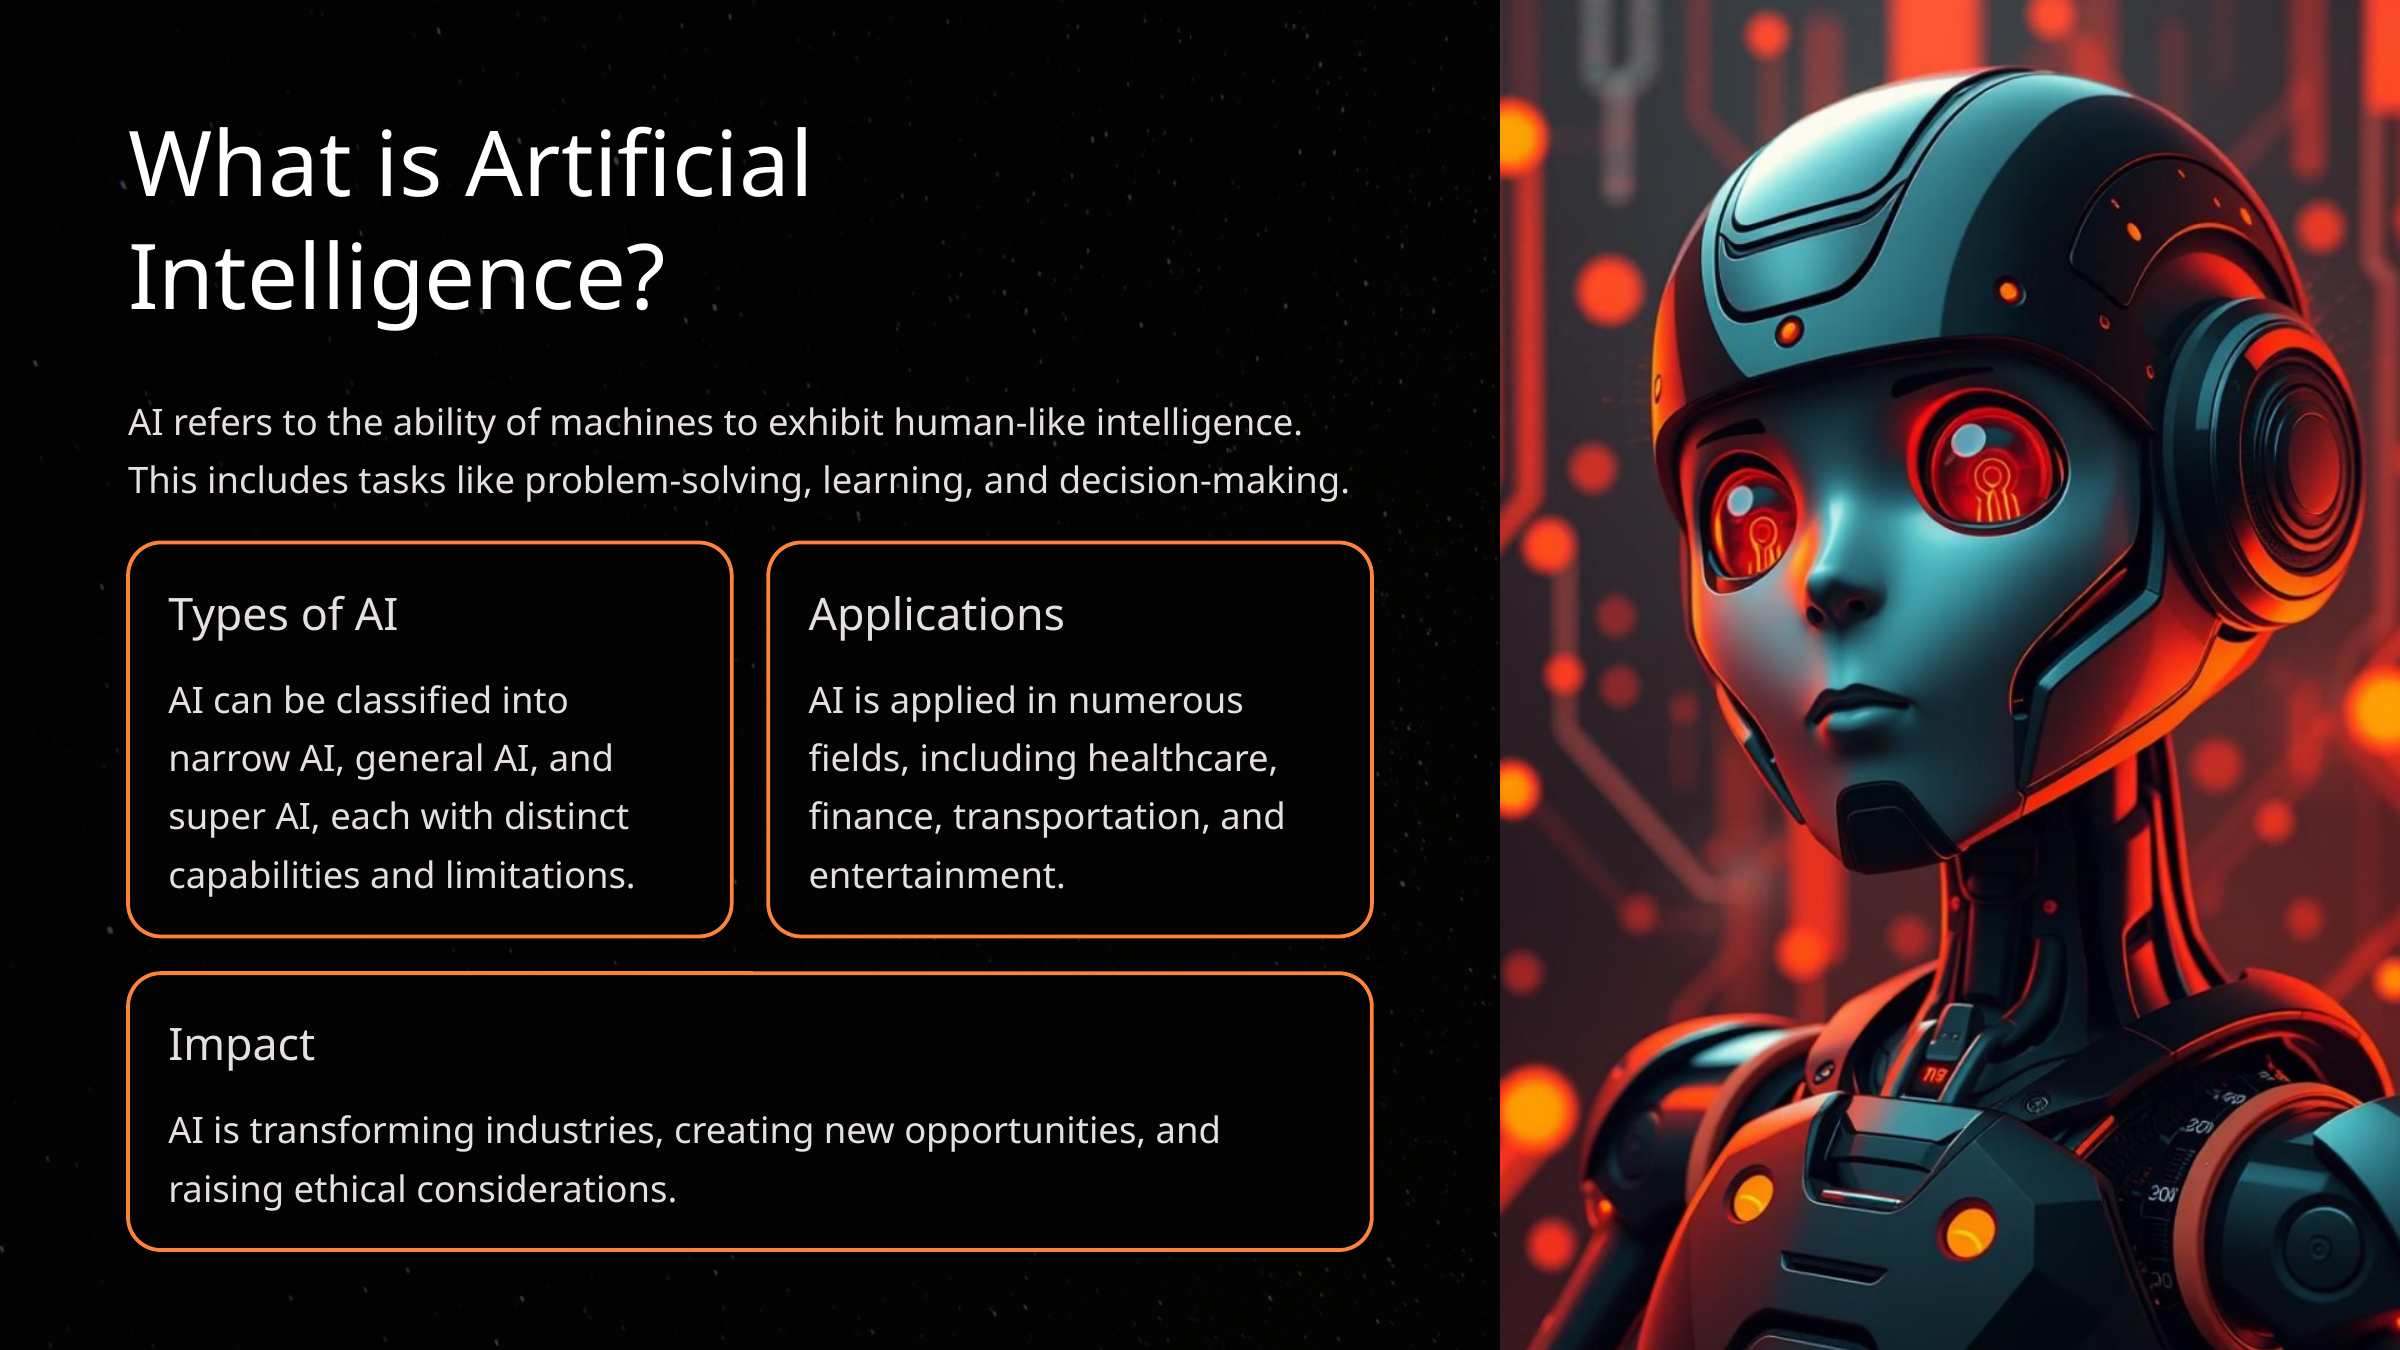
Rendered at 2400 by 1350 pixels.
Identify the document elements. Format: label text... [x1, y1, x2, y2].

text_box Types of AI [168, 582, 626, 640]
picture [0, 0, 2400, 1350]
text_box [768, 542, 1372, 937]
text_box AI is applied in numerous fields, including healthcare, finance, transportation, and entertainment. [808, 661, 1332, 897]
text_box [127, 973, 1372, 1251]
text_box Impact [168, 1013, 626, 1071]
text_box Applications [808, 582, 1267, 640]
text_box [127, 542, 732, 937]
text_box What is Artificial Intelligence? [128, 100, 1372, 330]
text_box AI can be classified into narrow AI, general AI, and super AI, each with distinct capabilities and limitations. [168, 661, 692, 897]
text_box AI is transforming industries, creating new opportunities, and raising ethical considerations. [168, 1092, 1332, 1210]
text_box AI refers to the ability of machines to exhibit human-like intelligence. This includes tasks like problem-solving, learning, and decision-making. [128, 384, 1372, 502]
